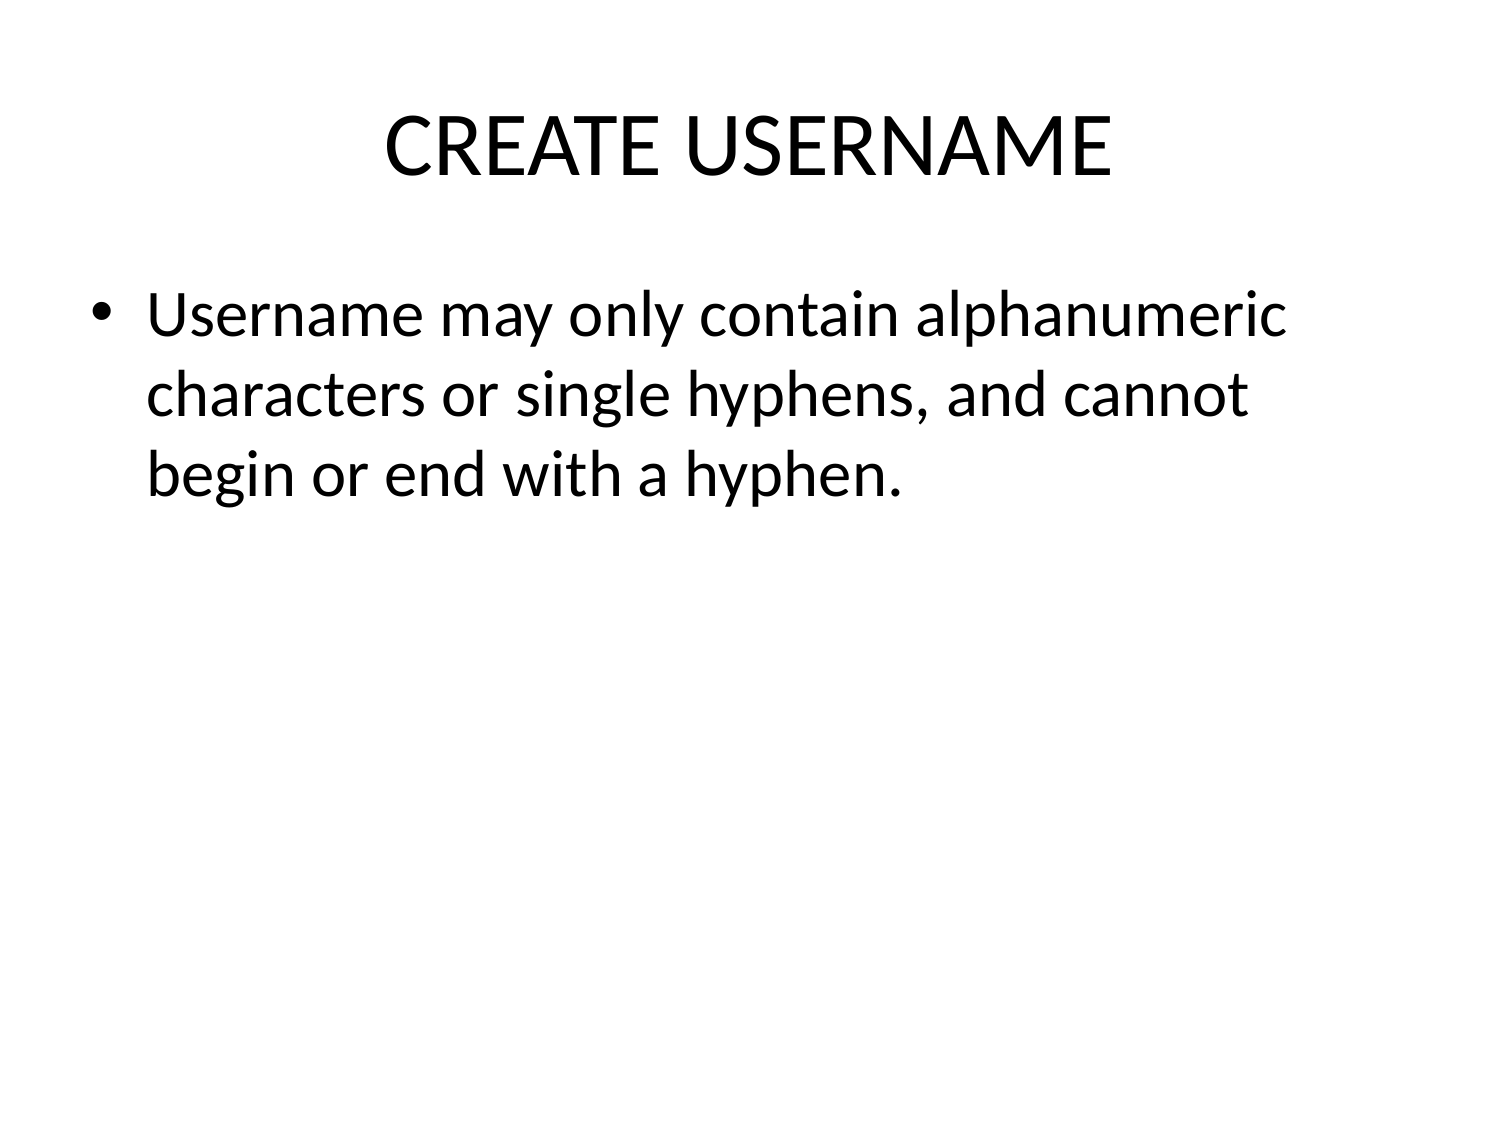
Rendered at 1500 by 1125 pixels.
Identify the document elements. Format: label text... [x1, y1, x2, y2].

list Username may only contain alphanumeric characters or single hyphens, and cannot begin or end with a hyphen. [75, 262, 1425, 1005]
title CREATE USERNAME [75, 45, 1425, 233]
